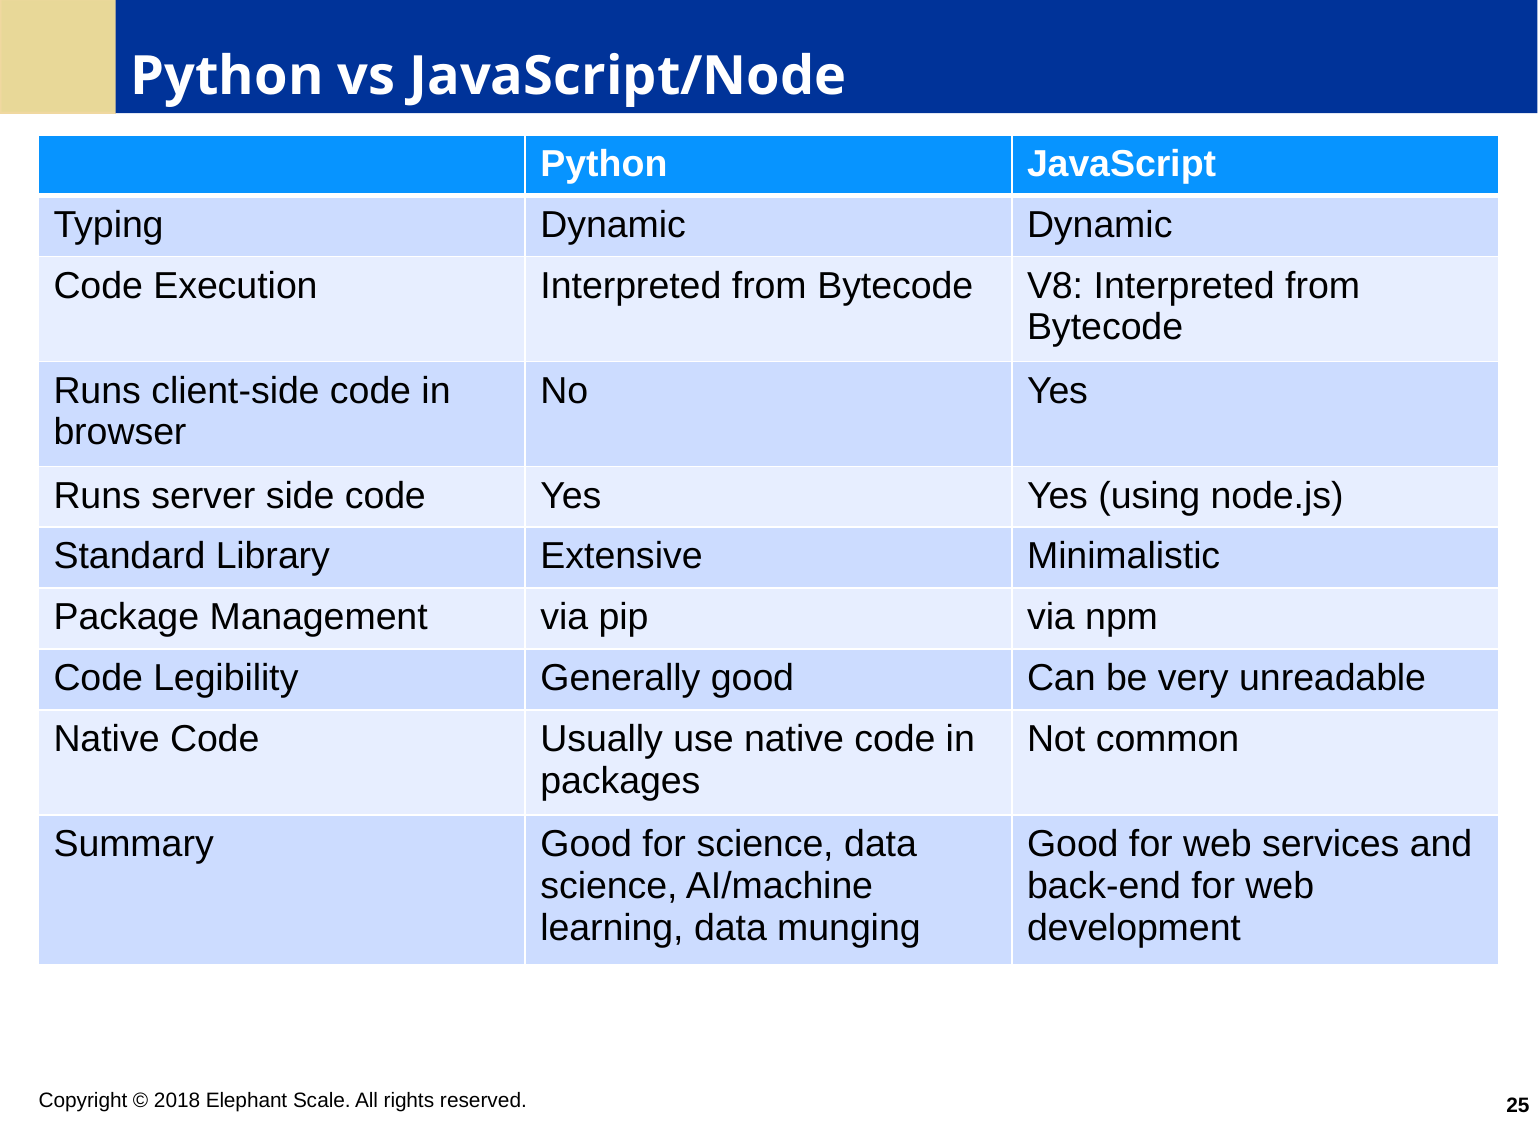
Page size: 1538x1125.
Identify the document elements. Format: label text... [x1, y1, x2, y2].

table_cell Runs client-side code in browser [39, 362, 524, 466]
table_cell Dynamic [526, 198, 1011, 256]
table_cell Runs server side code [39, 467, 524, 526]
table_cell Minimalistic [1013, 528, 1498, 587]
table_cell Good for web services and back-end for web development [1013, 816, 1498, 964]
table_cell Standard Library [39, 528, 524, 587]
table_cell via pip [526, 589, 1011, 648]
table_cell Interpreted from Bytecode [526, 257, 1011, 361]
table_header Python [526, 136, 1011, 193]
table_cell Code Execution [39, 257, 524, 361]
picture [0, 0, 115, 114]
table_cell Generally good [526, 650, 1011, 709]
table_cell Yes [526, 467, 1011, 526]
table_cell Usually use native code in packages [526, 711, 1011, 814]
table_cell Code Legibility [39, 650, 524, 709]
slide_number 25 [1439, 1079, 1530, 1117]
table_cell Yes [1013, 362, 1498, 466]
footer Copyright © 2018 Elephant Scale. All rights reserved. [38, 1088, 932, 1112]
title Python vs JavaScript/Node [115, 0, 1538, 114]
table_cell Extensive [526, 528, 1011, 587]
table_cell Native Code [39, 711, 524, 814]
table_cell Summary [39, 816, 524, 964]
table_cell Good for science, data science, AI/machine learning, data munging [526, 816, 1011, 964]
table_cell No [526, 362, 1011, 466]
table_cell Typing [39, 198, 524, 256]
table_header [39, 136, 524, 193]
table_cell Not common [1013, 711, 1498, 814]
table_cell V8: Interpreted from Bytecode [1013, 257, 1498, 361]
table_cell Yes (using node.js) [1013, 467, 1498, 526]
table_cell Package Management [39, 589, 524, 648]
table_cell Can be very unreadable [1013, 650, 1498, 709]
table_cell via npm [1013, 589, 1498, 648]
table_cell Dynamic [1013, 198, 1498, 256]
table_header JavaScript [1013, 136, 1498, 193]
